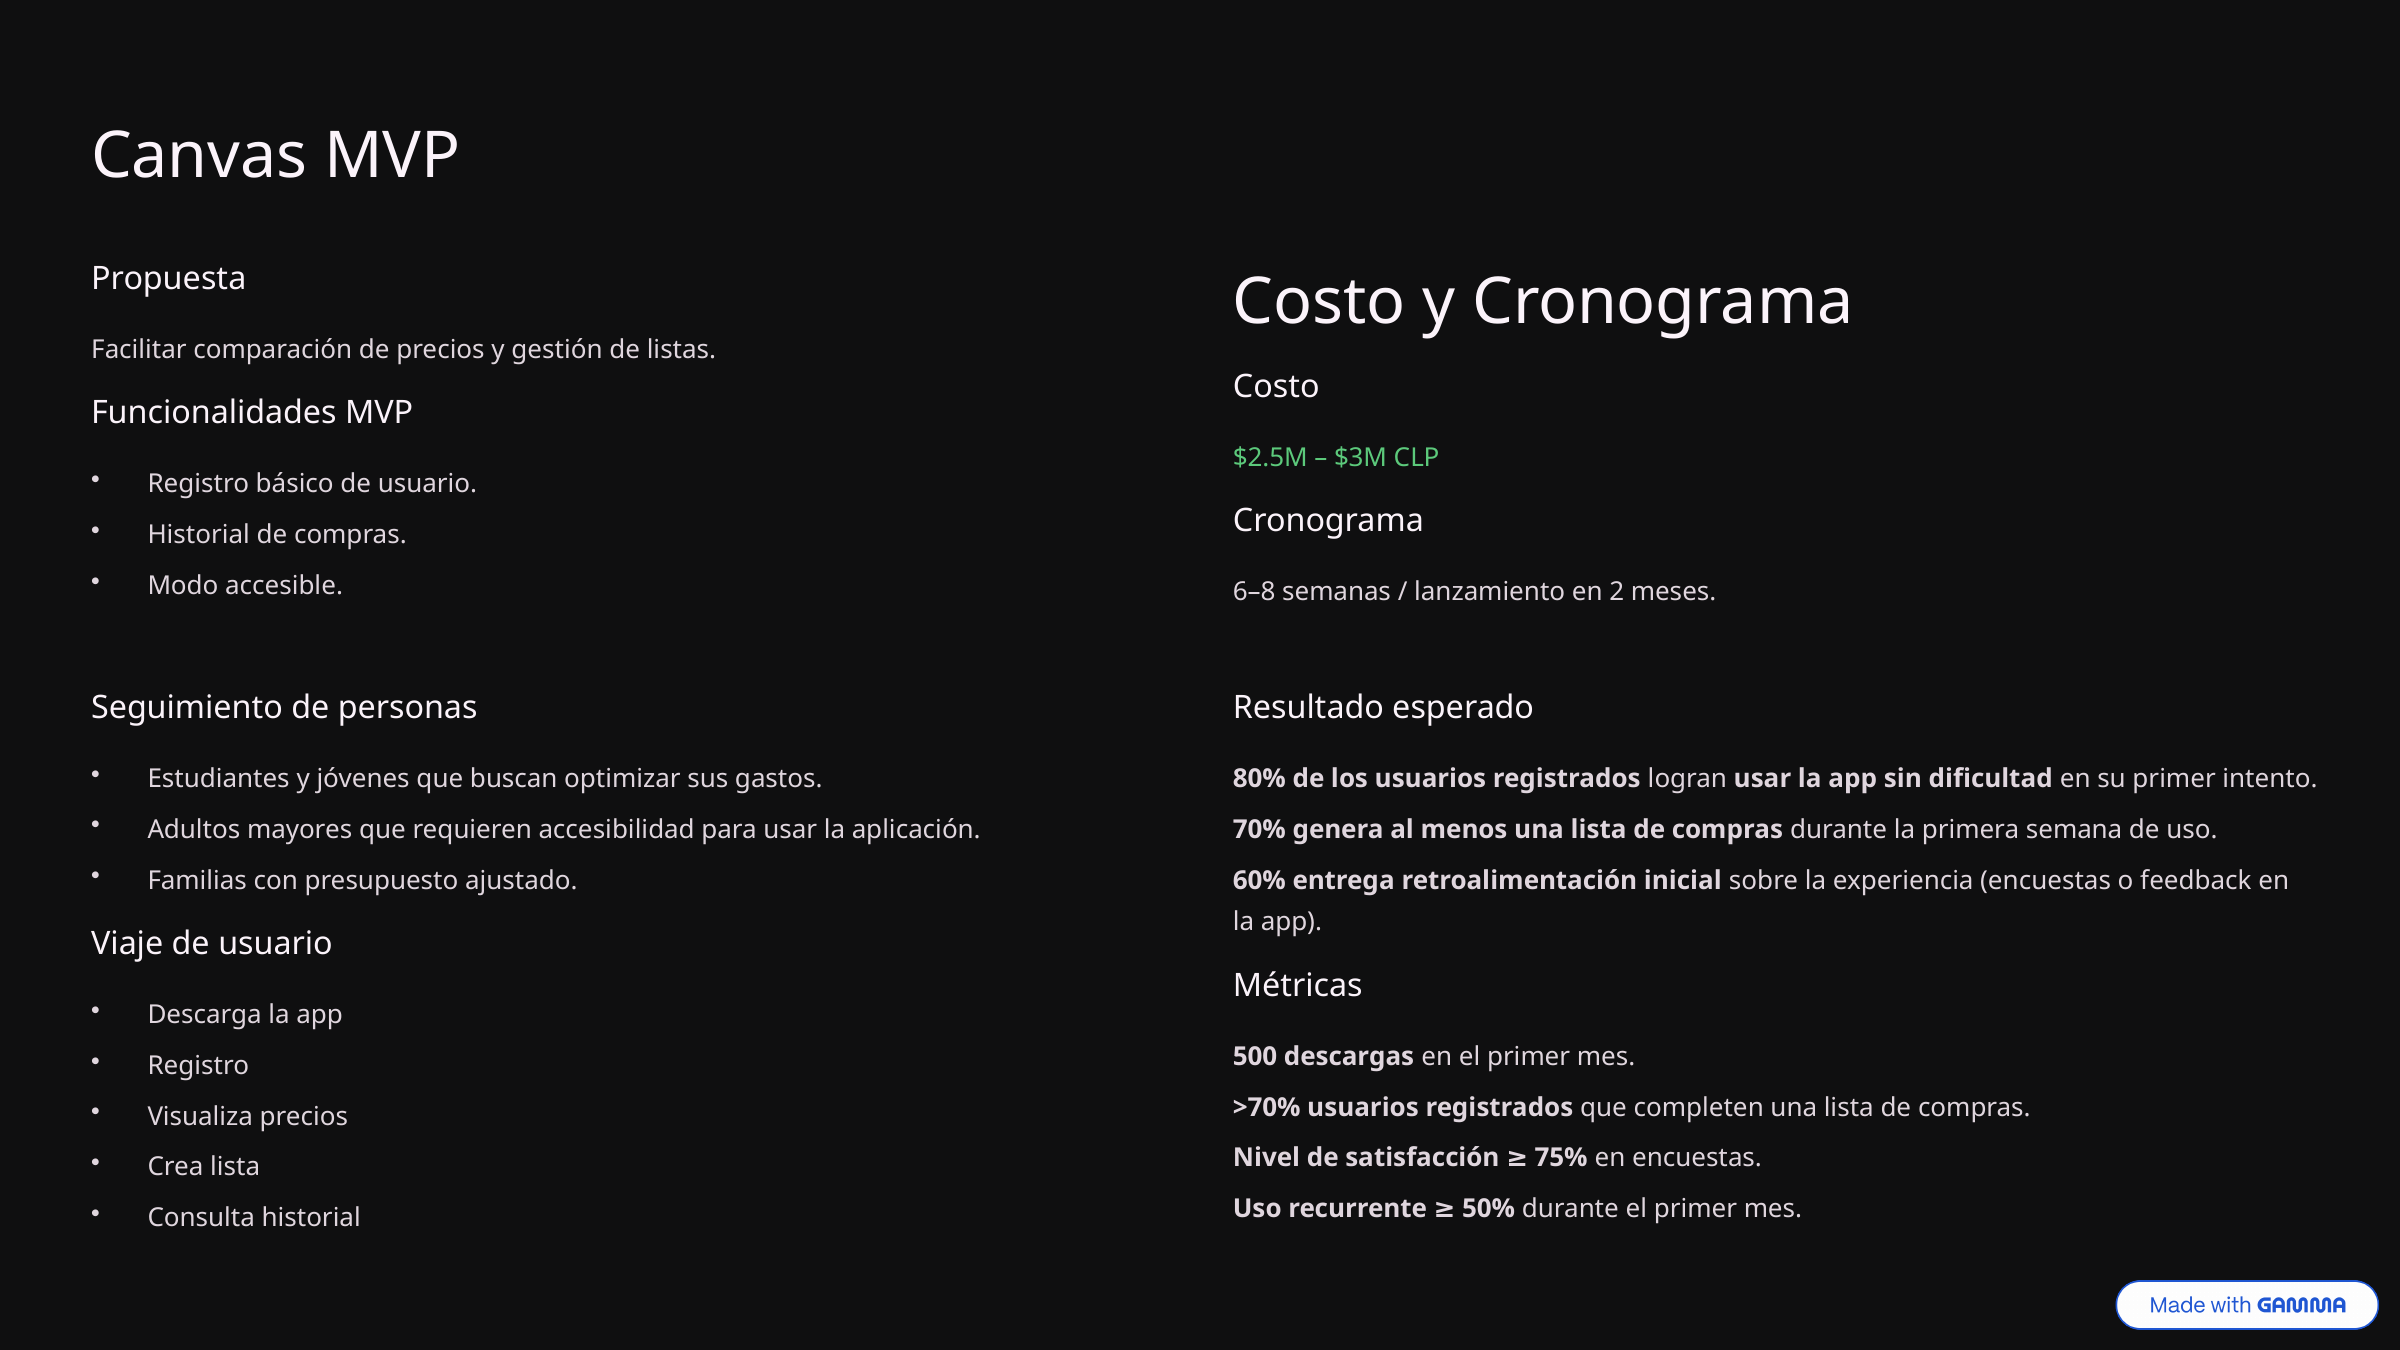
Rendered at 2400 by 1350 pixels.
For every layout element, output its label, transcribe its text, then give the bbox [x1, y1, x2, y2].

text_box Registro [91, 1037, 1169, 1080]
text_box Métricas [1233, 962, 1559, 1003]
text_box $2.5M – $3M CLP [1233, 429, 2311, 472]
text_box Estudiantes y jóvenes que buscan optimizar sus gastos. [91, 751, 1169, 793]
text_box 500 descargas en el primer mes. [1233, 1028, 2311, 1071]
text_box Costo [1233, 362, 1559, 404]
text_box Historial de compras. [91, 507, 1169, 549]
text_box 70% genera al menos una lista de compras durante la primera semana de uso. [1233, 801, 2311, 844]
text_box 60% entrega retroalimentación inicial sobre la experiencia (encuestas o feedback en la app). [1233, 852, 2311, 936]
text_box Funcionalidades MVP [91, 389, 463, 431]
text_box Resultado esperado [1233, 684, 1585, 726]
text_box Costo y Cronograma [1233, 255, 1937, 337]
text_box Cronograma [1233, 497, 1559, 538]
text_box >70% usuarios registrados que completen una lista de compras. [1233, 1079, 2311, 1122]
text_box Canvas MVP [91, 108, 743, 191]
text_box Modo accesible. [91, 558, 1169, 600]
text_box Familias con presupuesto ajustado. [91, 852, 1169, 895]
text_box Viaje de usuario [91, 920, 417, 962]
text_box Registro básico de usuario. [91, 456, 1169, 499]
text_box Nivel de satisfacción ≥ 75% en encuestas. [1233, 1130, 2311, 1172]
text_box Seguimiento de personas [91, 684, 541, 726]
picture [2106, 1271, 2389, 1339]
text_box Crea lista [91, 1139, 1169, 1182]
text_box Facilitar comparación de precios y gestión de listas. [91, 322, 1169, 364]
text_box Uso recurrente ≥ 50% durante el primer mes. [1233, 1181, 2311, 1223]
text_box 80% de los usuarios registrados logran usar la app sin dificultad en su primer intento. [1233, 751, 2311, 793]
text_box 6–8 semanas / lanzamiento en 2 meses. [1233, 563, 2311, 606]
text_box Propuesta [91, 255, 417, 297]
text_box Visualiza precios [91, 1088, 1169, 1131]
text_box Adultos mayores que requieren accesibilidad para usar la aplicación. [91, 801, 1169, 844]
text_box Consulta historial [91, 1190, 1169, 1232]
text_box Descarga la app [91, 987, 1169, 1029]
